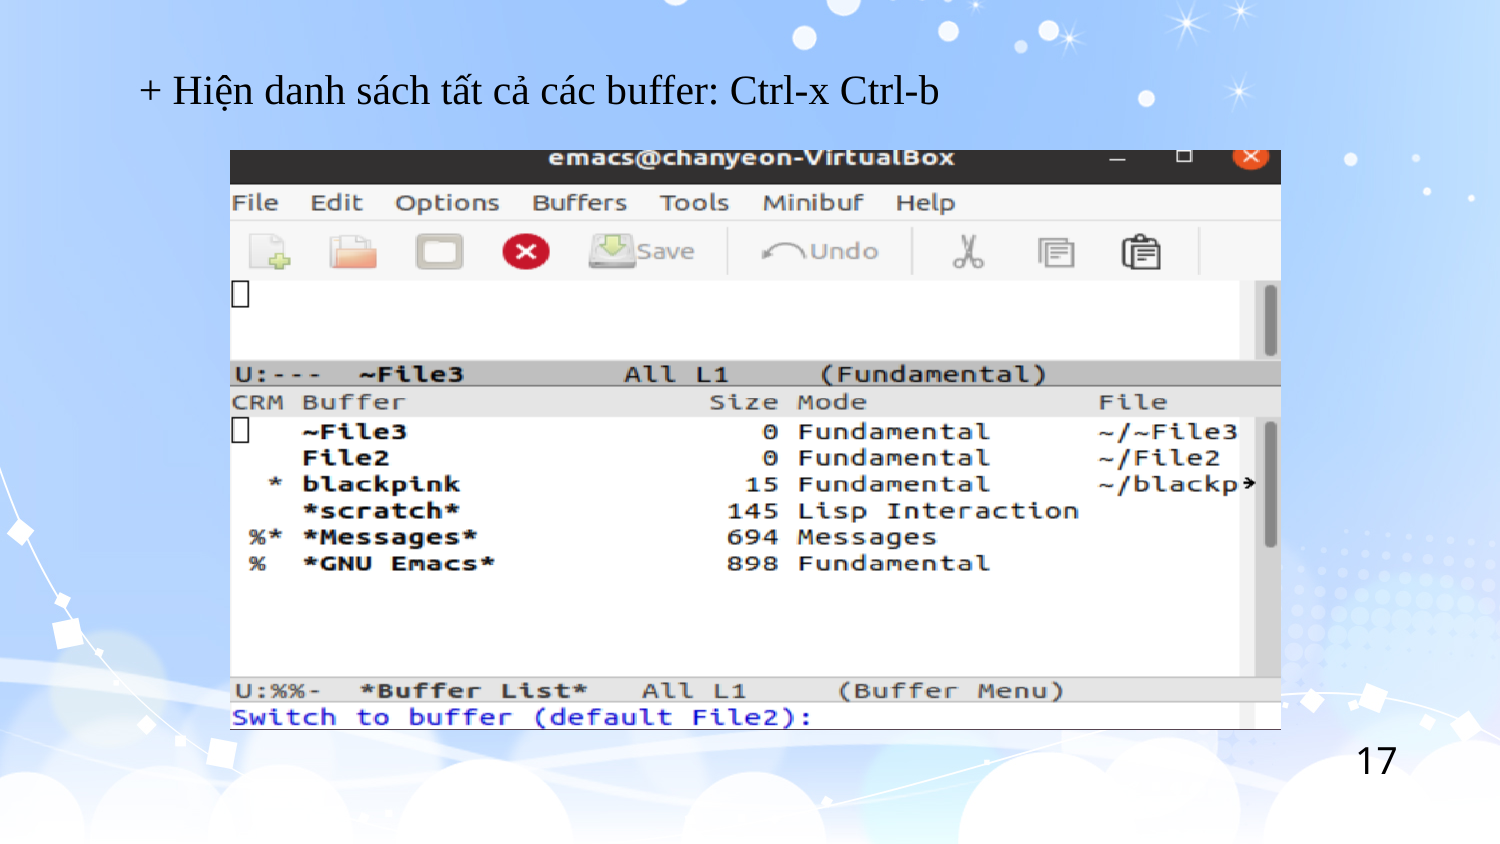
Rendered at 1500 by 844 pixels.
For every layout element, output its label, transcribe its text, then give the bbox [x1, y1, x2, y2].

text_box 17 [1340, 729, 1413, 789]
picture [0, 0, 1500, 844]
text_box + Hiện danh sách tất cả các buffer: Ctrl-x Ctrl-b [123, 55, 1435, 266]
